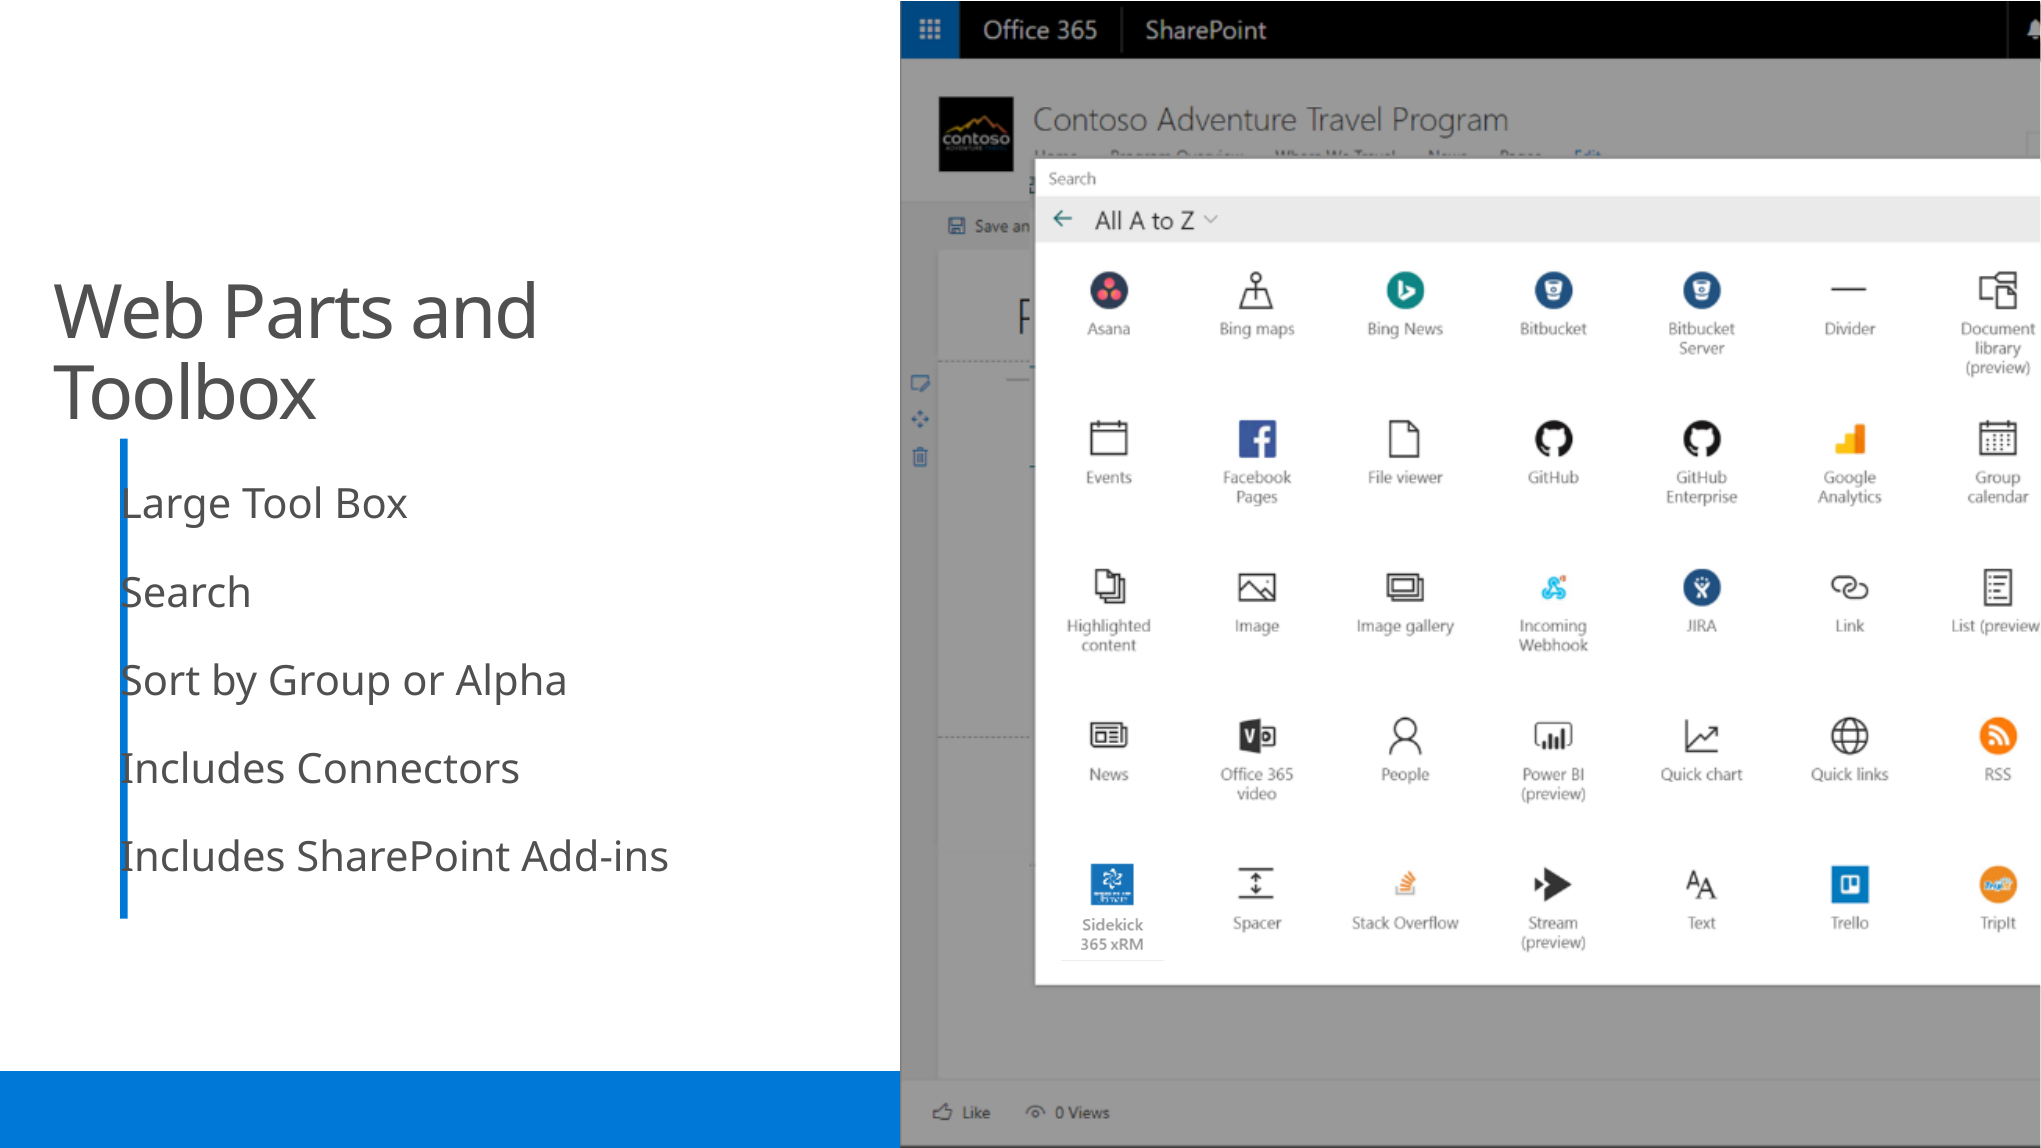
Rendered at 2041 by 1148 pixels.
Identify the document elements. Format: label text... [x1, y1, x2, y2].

text_box Large Tool Box Search Sort by Group or Alpha Includes Connectors Includes SharePoint Add-ins [120, 438, 128, 919]
title Web Parts and Toolbox [30, 258, 826, 410]
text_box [900, 1, 2041, 1148]
